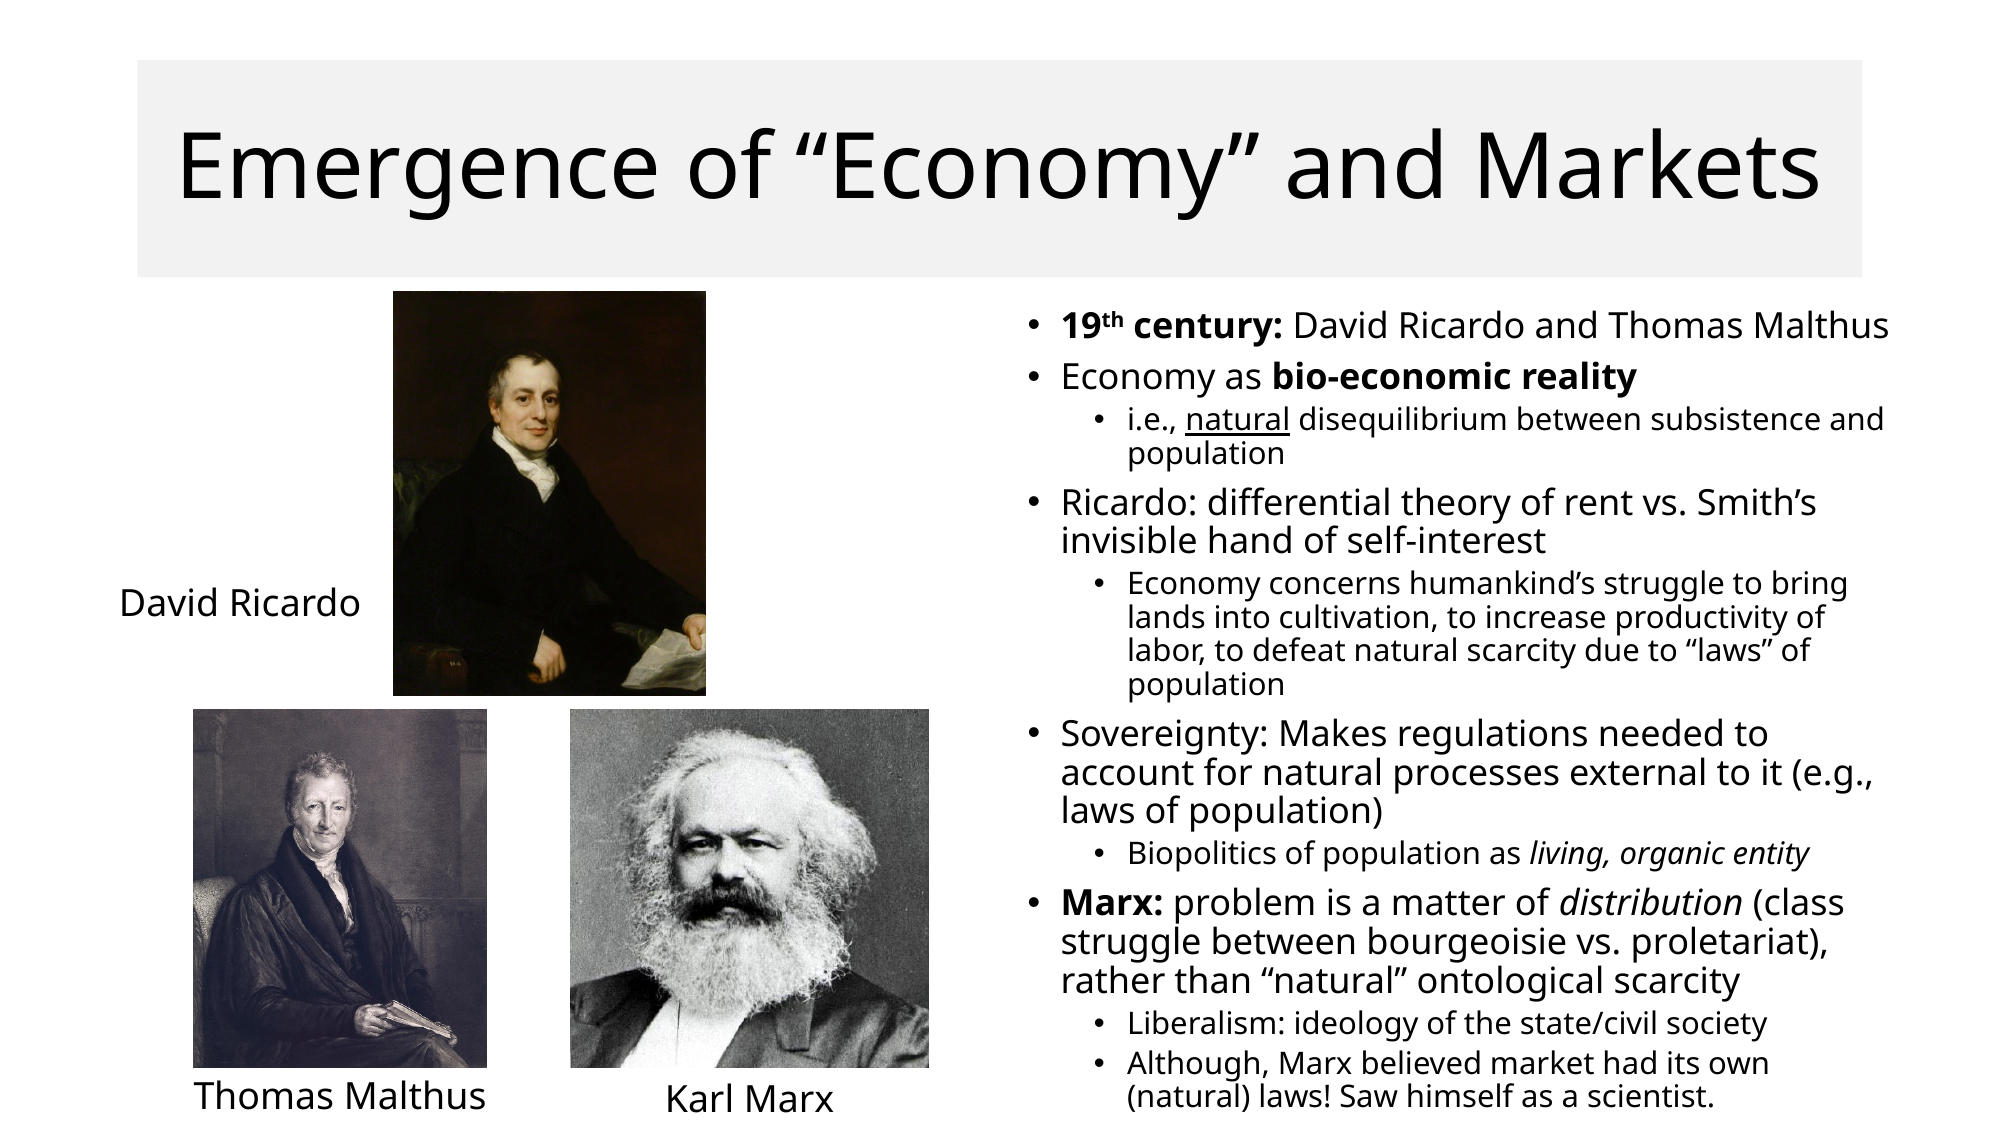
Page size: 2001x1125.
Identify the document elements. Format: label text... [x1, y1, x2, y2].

text_box David Ricardo [104, 571, 377, 631]
title Emergence of “Economy” and Markets [137, 59, 1863, 278]
picture [393, 291, 706, 696]
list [193, 709, 487, 1068]
list 19th century: David Ricardo and Thomas Malthus Economy as bio-economic reality i.e., natural disequilibrium between subsistence and population Ricardo: differential theory of rent vs. Smith’s invisible hand of self-interest Economy concerns humankind’s struggle to bring lands into cultivation, to increase productivity of labor, to defeat natural scarcity due to “laws” of population Sovereignty: Makes regulations needed to account for natural processes external to it (e.g., laws of population) Biopolitics of population as living, organic entity Marx: problem is a matter of distribution (class struggle between bourgeoisie vs. proletariat), rather than “natural” ontological scarcity Liberalism: ideology of the state/civil society Although, Marx believed market had its own (natural) laws! Saw himself as a scientist. [1012, 299, 1909, 1125]
picture [570, 709, 929, 1068]
text_box Thomas Malthus [178, 1064, 502, 1125]
text_box Karl Marx [649, 1068, 849, 1125]
